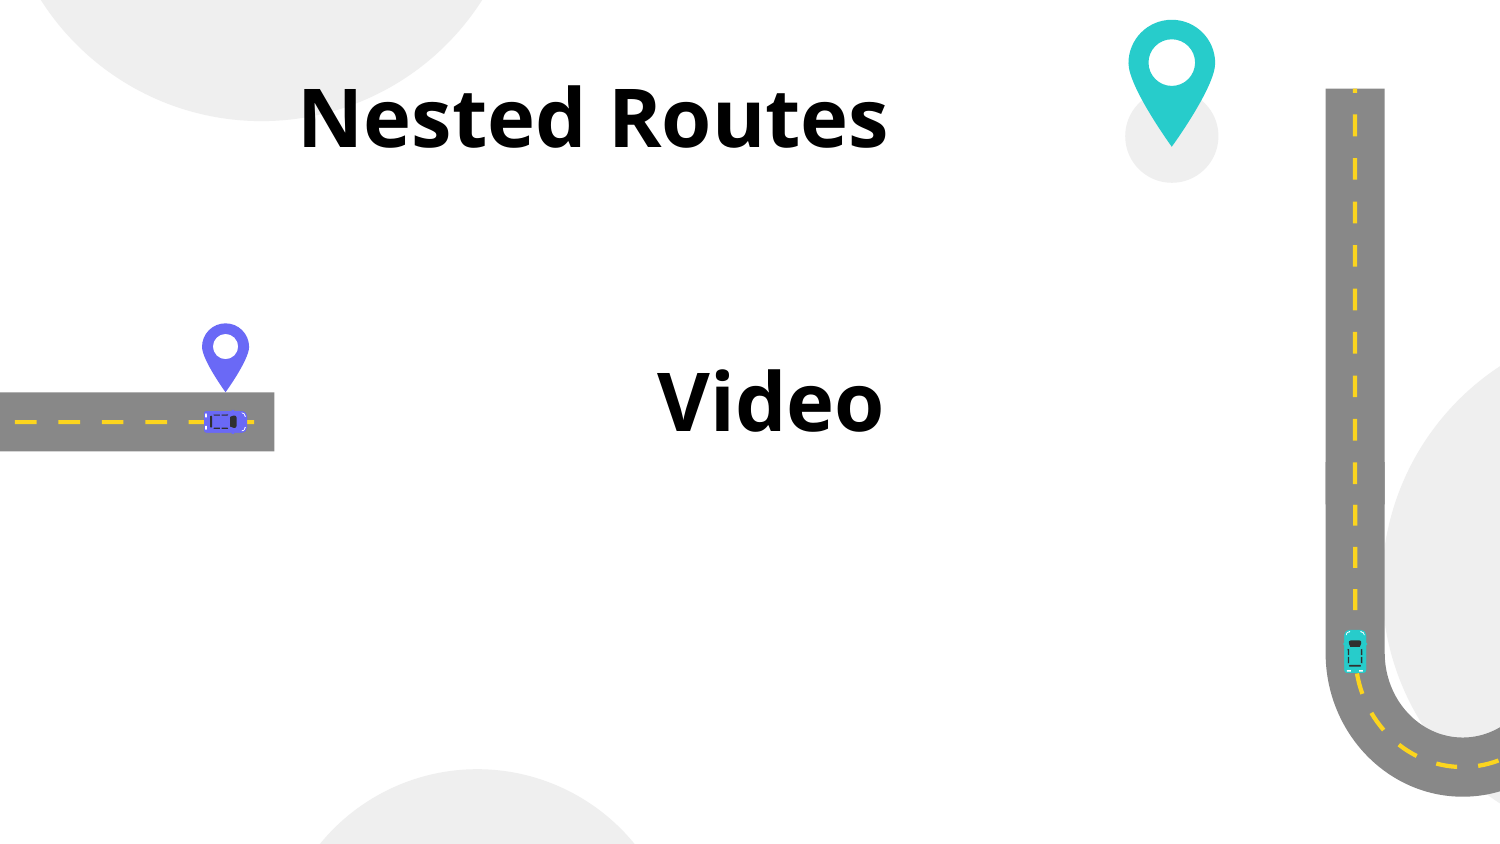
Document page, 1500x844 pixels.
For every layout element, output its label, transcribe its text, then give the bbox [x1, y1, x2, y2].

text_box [1124, 19, 1219, 183]
title Video [336, 334, 1207, 482]
title Nested Routes [158, 50, 1029, 199]
